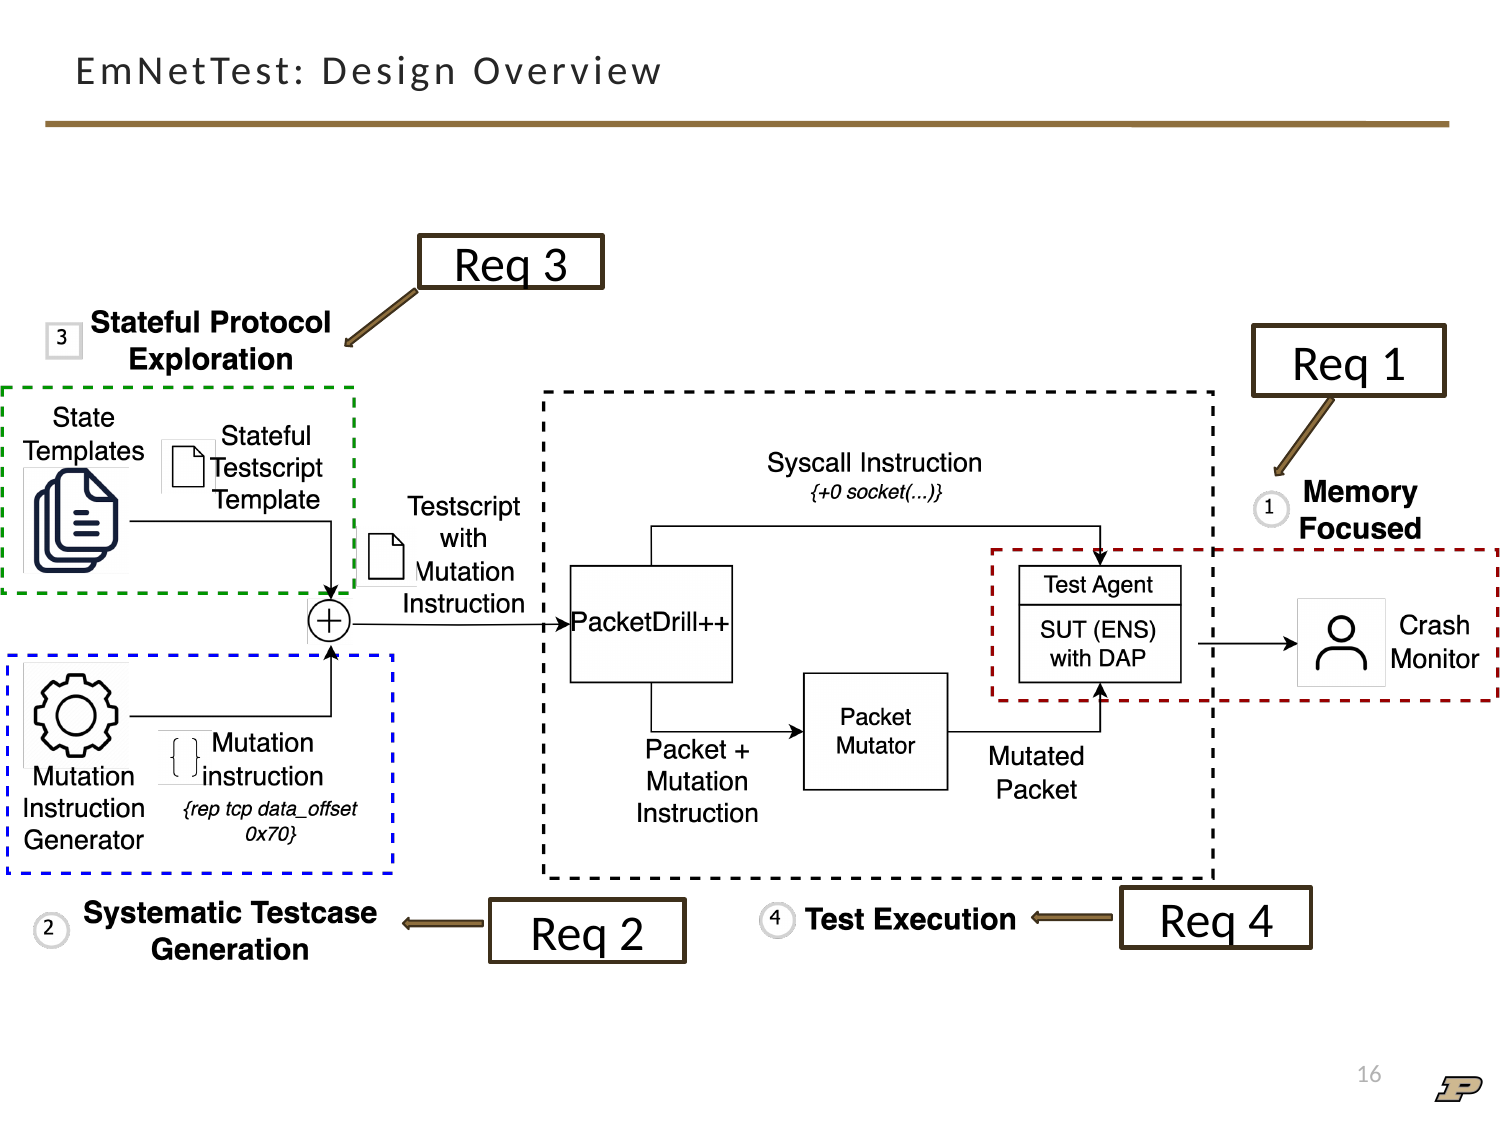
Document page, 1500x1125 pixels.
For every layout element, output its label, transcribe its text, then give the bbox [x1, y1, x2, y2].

text_box Req 3 [418, 234, 603, 287]
slide_number 16 [1059, 1042, 1397, 1103]
picture [0, 287, 1500, 983]
title EmNetTest: Design Overview [43, 17, 1368, 127]
picture [1434, 1076, 1483, 1102]
